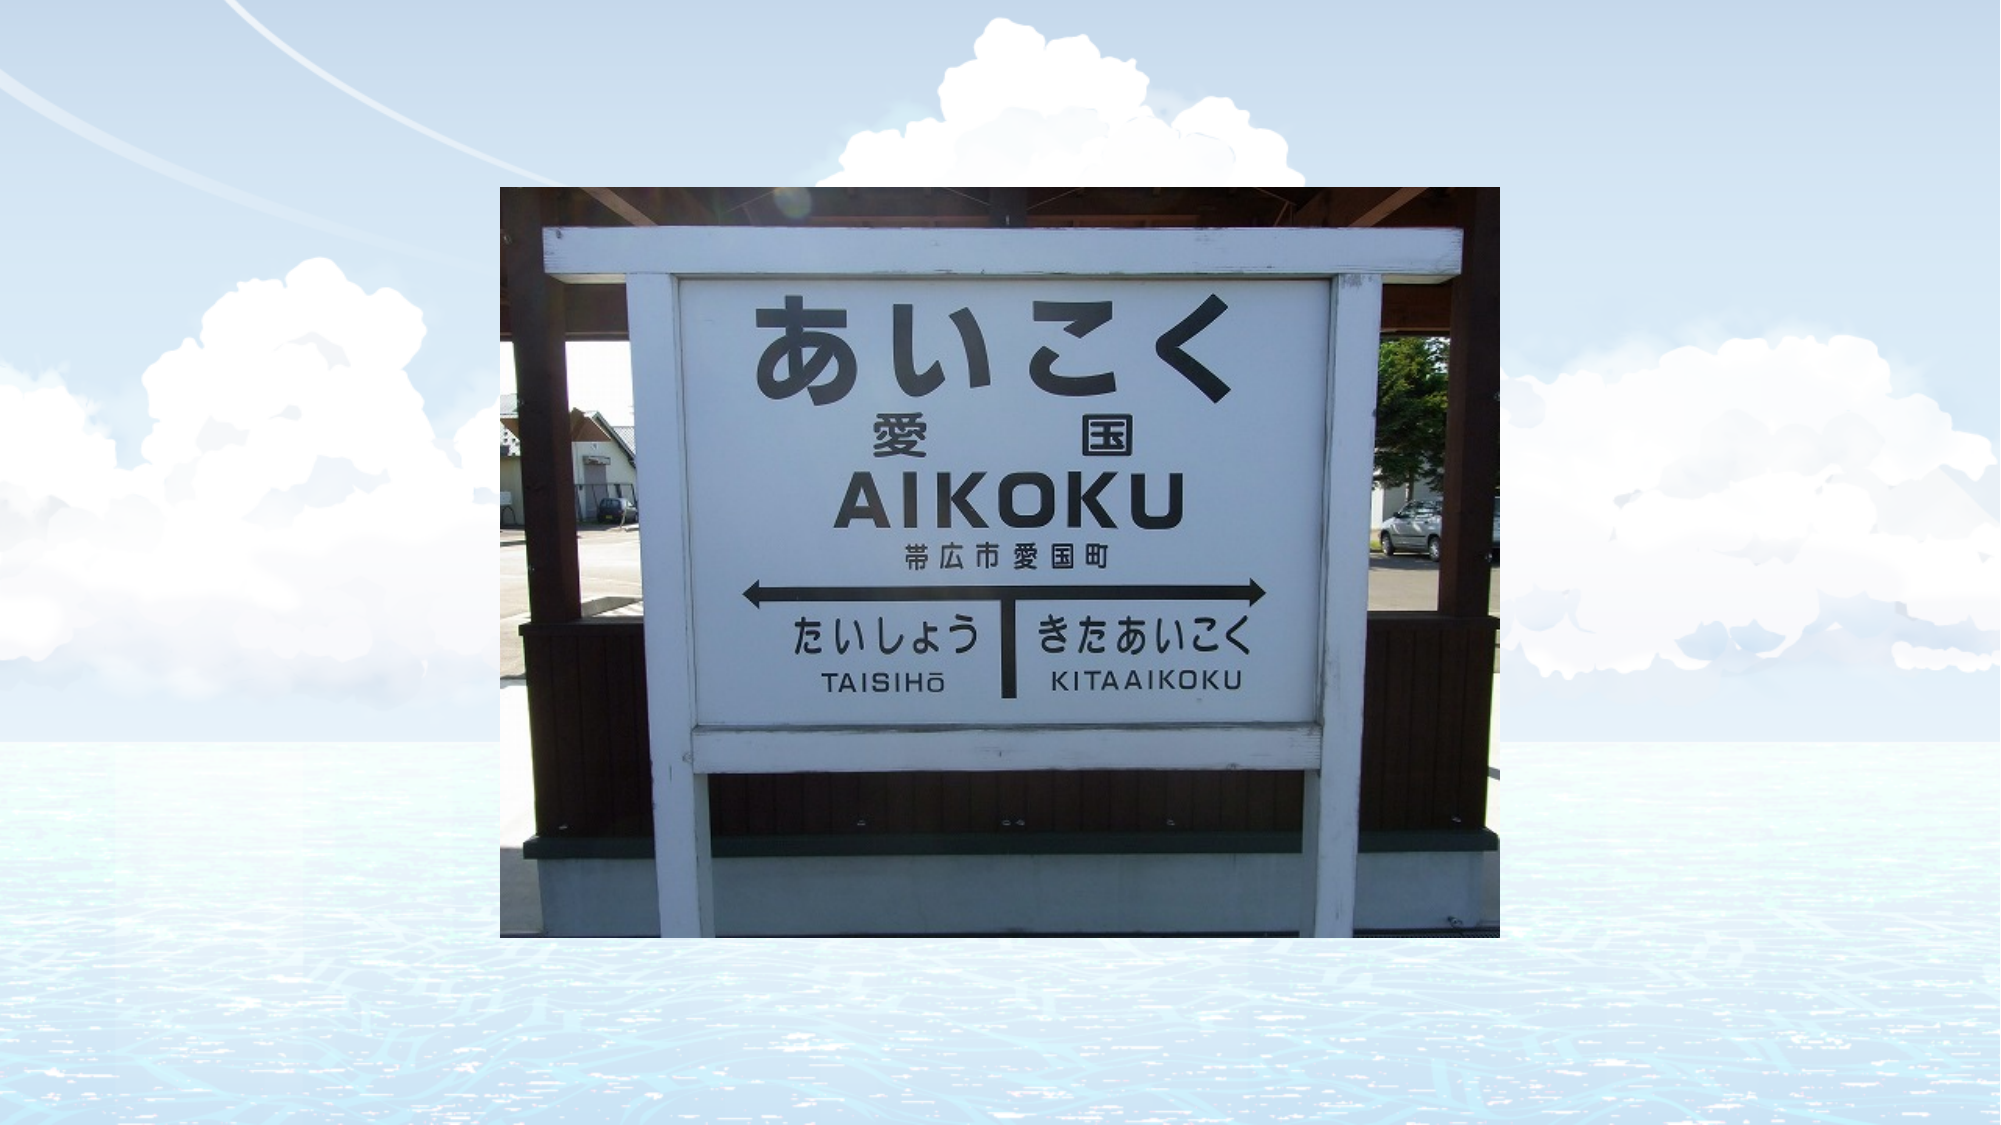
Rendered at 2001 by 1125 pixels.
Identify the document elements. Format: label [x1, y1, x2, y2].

picture [499, 187, 1500, 938]
